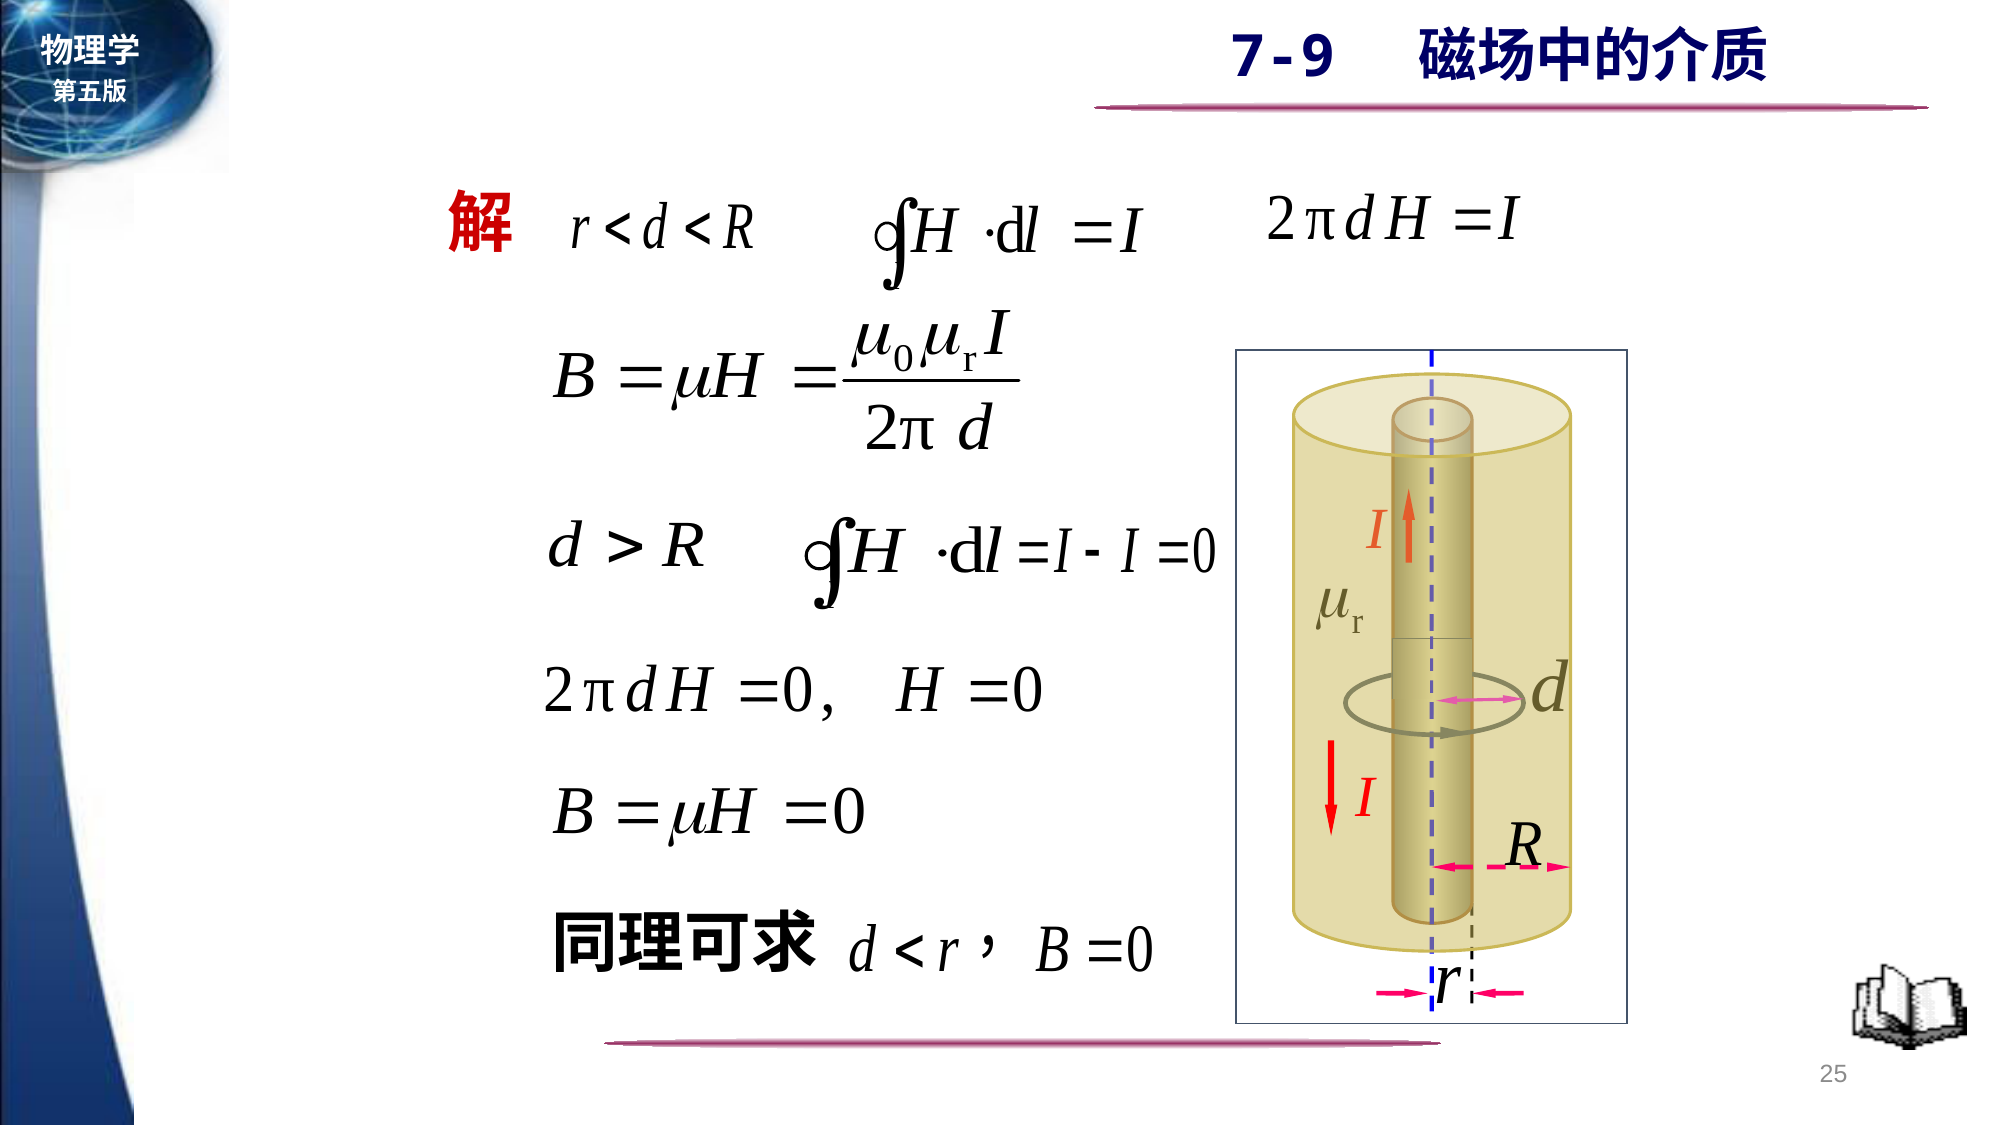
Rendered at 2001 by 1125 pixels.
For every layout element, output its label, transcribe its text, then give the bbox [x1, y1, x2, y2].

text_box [862, 174, 1158, 303]
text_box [1236, 349, 1628, 1024]
picture [1850, 962, 1967, 1050]
slide_number 25 [1412, 1042, 1863, 1103]
text_box 解 [432, 172, 1001, 268]
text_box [1257, 179, 1535, 267]
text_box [544, 779, 870, 858]
picture [0, 0, 229, 1125]
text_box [536, 495, 1225, 622]
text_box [562, 187, 764, 266]
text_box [539, 290, 1036, 464]
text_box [534, 645, 1054, 740]
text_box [536, 892, 1166, 1000]
